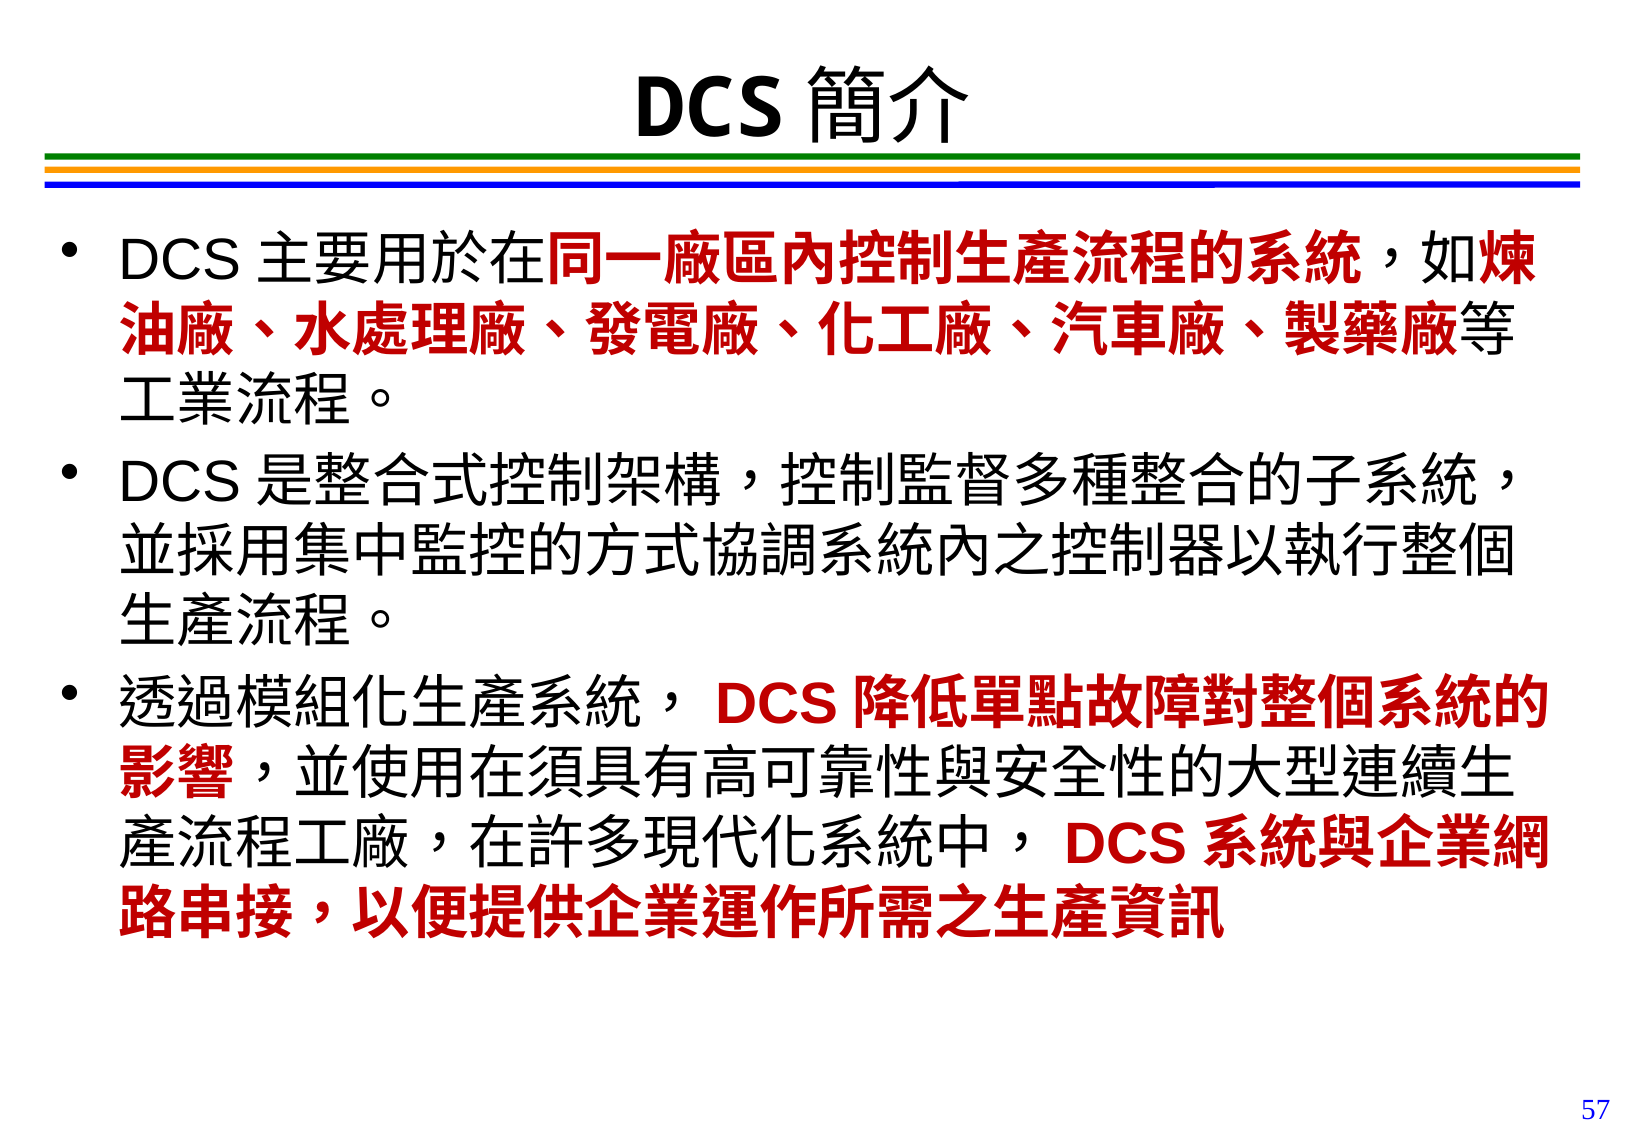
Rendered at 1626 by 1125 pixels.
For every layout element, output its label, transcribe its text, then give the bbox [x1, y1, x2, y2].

slide_number 57 [1246, 1082, 1625, 1119]
list DCS主要用於在同一廠區內控制生產流程的系統，如煉油廠、水處理廠、發電廠、化工廠、汽車廠、製藥廠等工業流程。 DCS是整合式控制架構，控制監督多種整合的子系統，並採用集中監控的方式協調系統內之控制器以執行整個生產流程。 透過模組化生產系統，DCS降低單點故障對整個系統的影響，並使用在須具有高可靠性與安全性的大型連續生產流程工廠，在許多現代化系統中，DCS系統與企業網路串接，以便提供企業運作所需之生產資訊 [44, 214, 1581, 1012]
title DCS簡介 [81, 45, 1544, 161]
